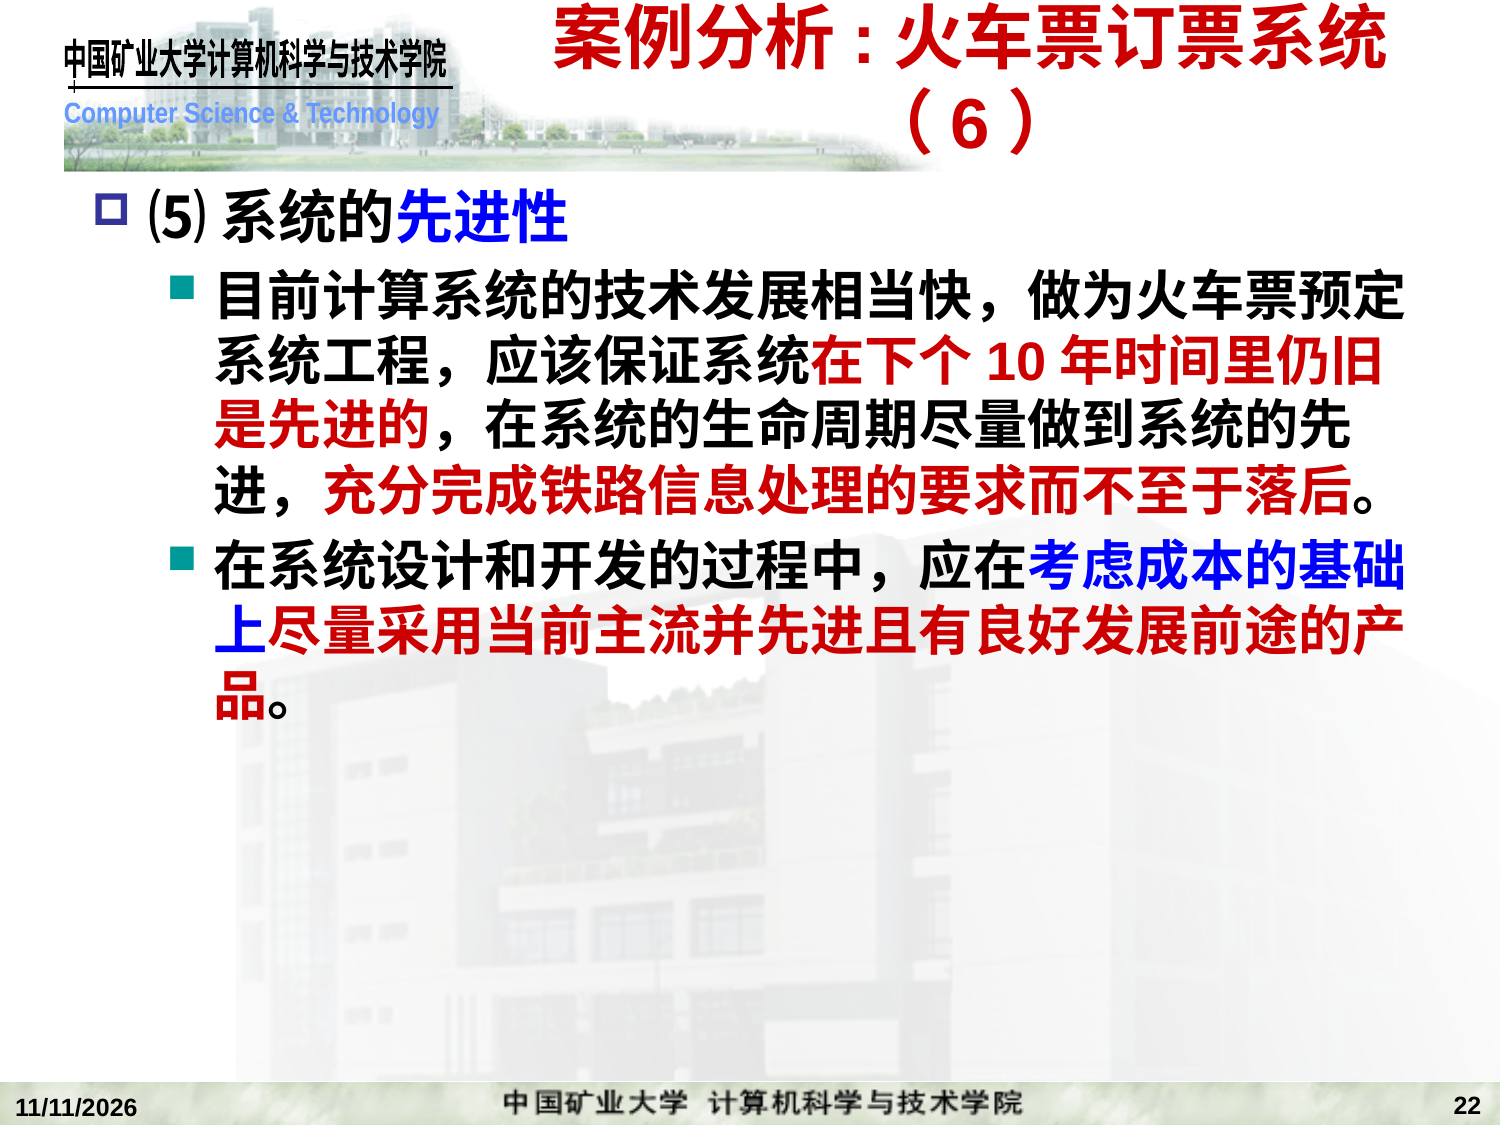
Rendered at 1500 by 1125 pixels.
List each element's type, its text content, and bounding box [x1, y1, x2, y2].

picture [0, 1082, 1364, 1125]
slide_number 22 [1364, 1082, 1500, 1125]
list ⑸系统的先进性 目前计算系统的技术发展相当快，做为火车票预定系统工程，应该保证系统在下个10年时间里仍旧是先进的，在系统的生命周期尽量做到系统的先进，充分完成铁路信息处理的要求而不至于落后。 在系统设计和开发的过程中，应在考虑成本的基础上尽量采用当前主流并先进且有良好发展前途的产品。 [76, 172, 1428, 1006]
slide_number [0, 1083, 313, 1125]
picture [64, 0, 954, 175]
title 案例分析:火车票订票系统（6） [478, 14, 1463, 141]
picture [68, 51, 73, 59]
